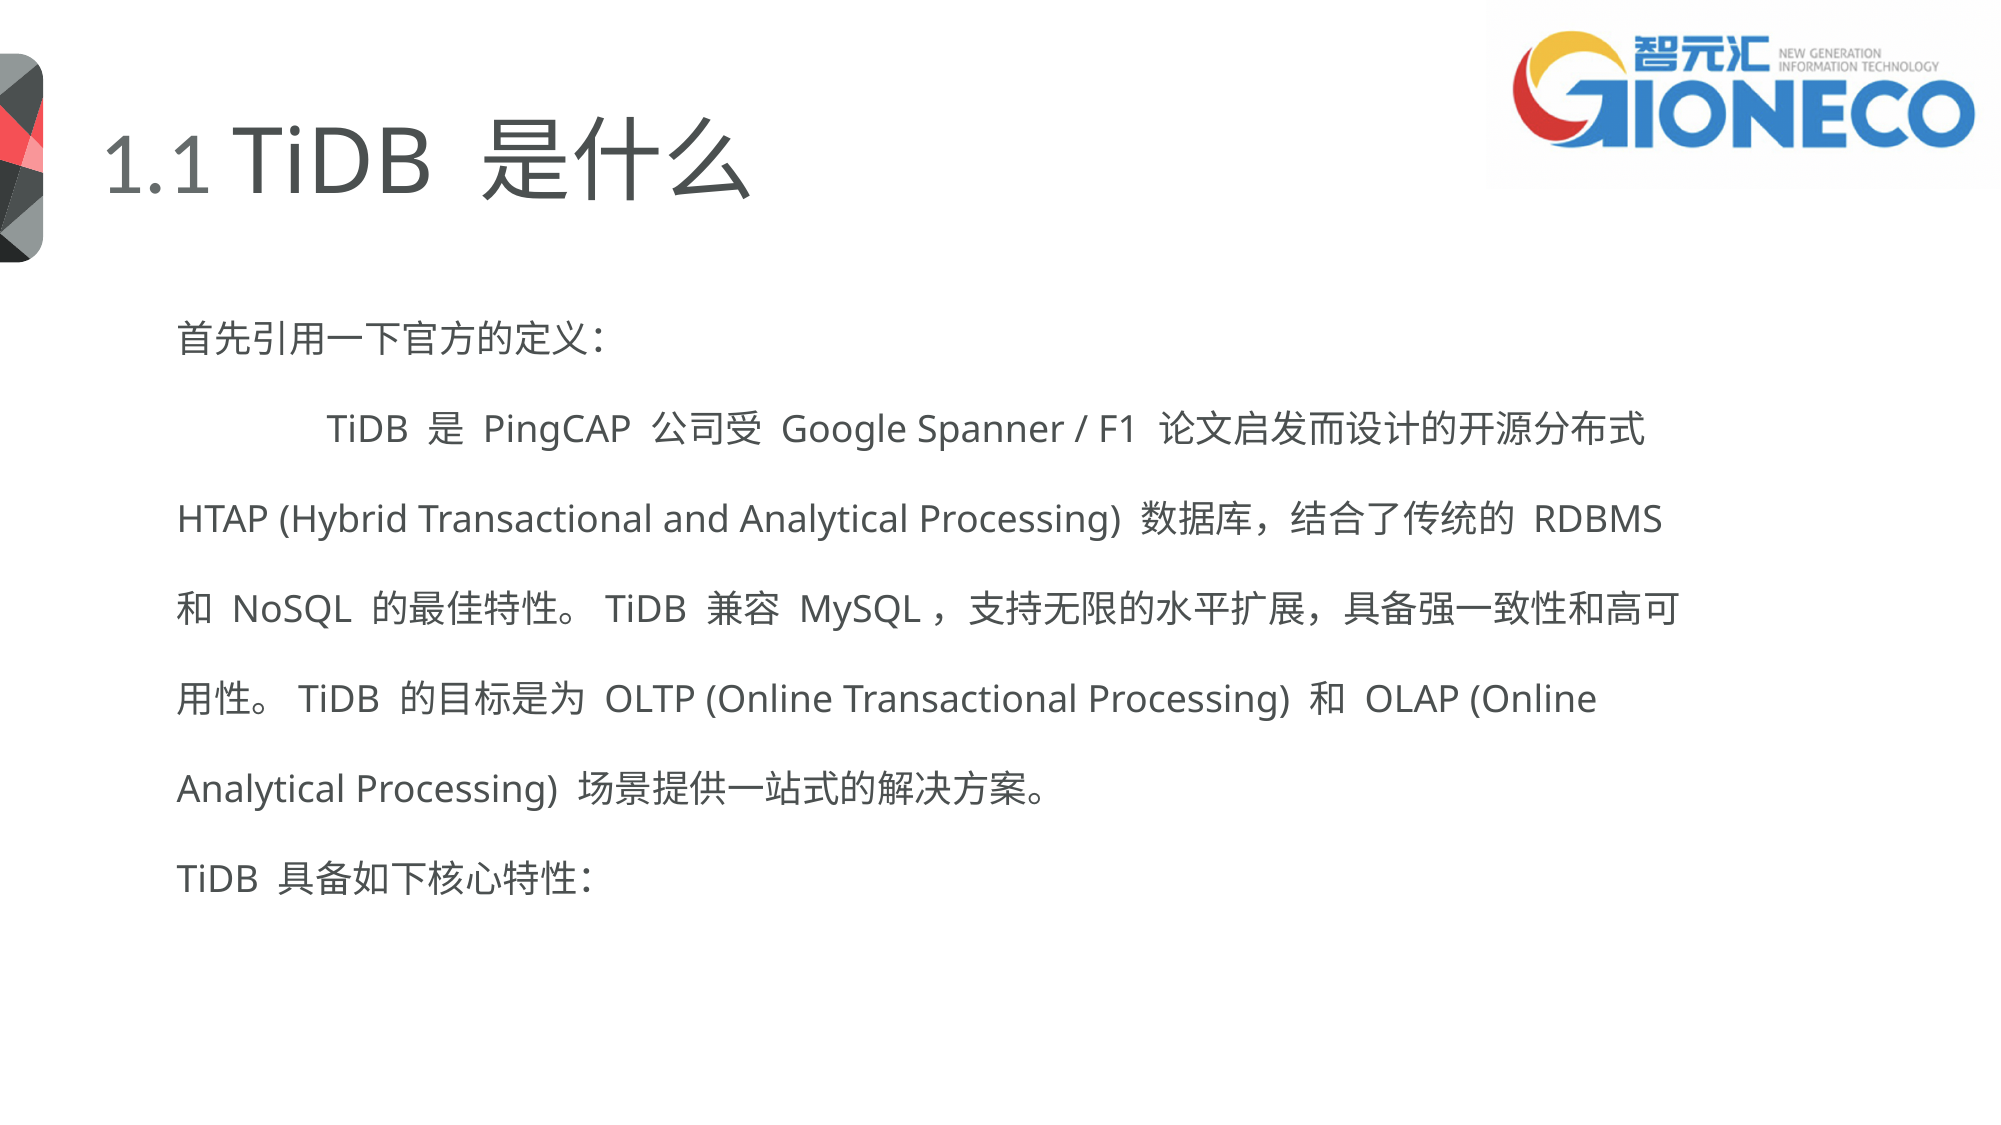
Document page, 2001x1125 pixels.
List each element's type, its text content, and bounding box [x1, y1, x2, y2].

picture [1486, 0, 2000, 189]
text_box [0, 53, 44, 263]
text_box 首先引用一下官方的定义： TiDB 是 PingCAP 公司受 Google Spanner / F1 论文启发而设计的开源分布式 HTAP (Hybrid Transactional and Analytical Processing) 数据库，结合了传统的 RDBMS 和 NoSQL 的最佳特性。TiDB 兼容 MySQL，支持无限的水平扩展，具备强一致性和高可用性。TiDB 的目标是为 OLTP (Online Transactional Processing) 和 OLAP (Online Analytical Processing) 场景提供一站式的解决方案。 TiDB 具备如下核心特性： [161, 262, 1722, 908]
text_box 1.1 TiDB 是什么 [99, 114, 1258, 203]
